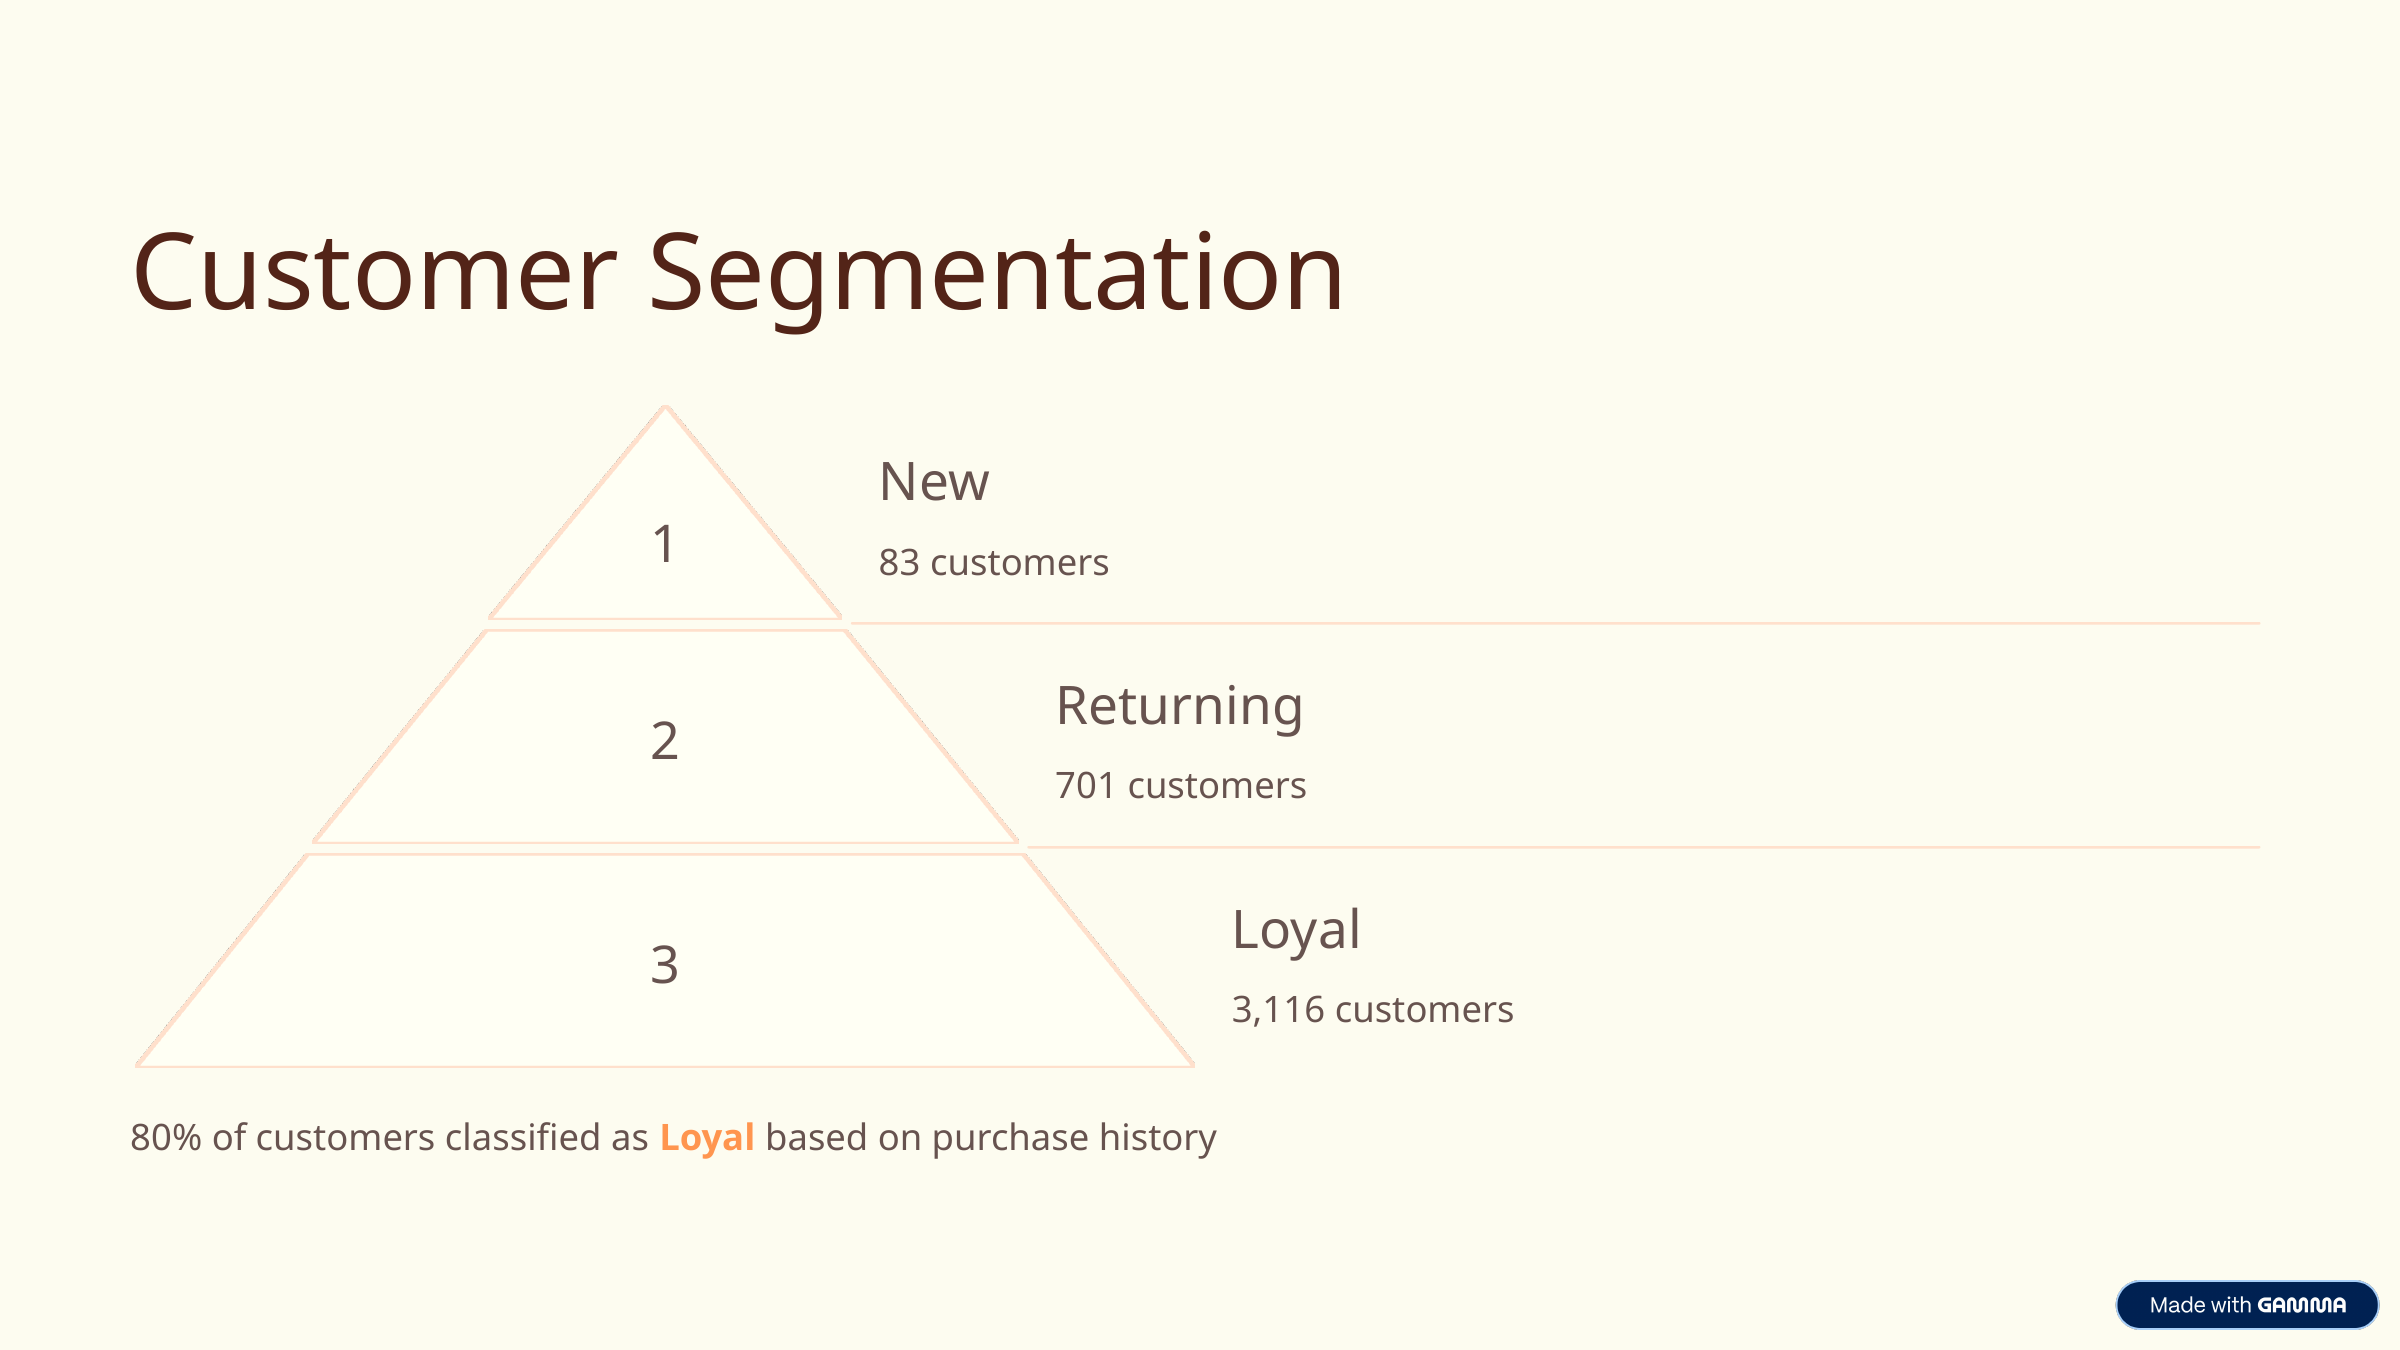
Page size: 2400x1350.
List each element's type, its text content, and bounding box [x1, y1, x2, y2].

text_box 83 customers [878, 534, 1130, 583]
text_box Customer Segmentation [130, 191, 1304, 331]
text_box New [878, 442, 1130, 513]
text_box 701 customers [1055, 758, 1321, 807]
text_box Loyal [1231, 890, 1517, 960]
text_box 3,116 customers [1231, 982, 1517, 1031]
picture [2106, 1271, 2389, 1339]
picture [311, 629, 1019, 844]
text_box 80% of customers classified as Loyal based on purchase history [130, 1109, 2270, 1159]
picture [488, 405, 842, 620]
text_box Returning [1055, 666, 1321, 736]
picture [135, 853, 1195, 1068]
